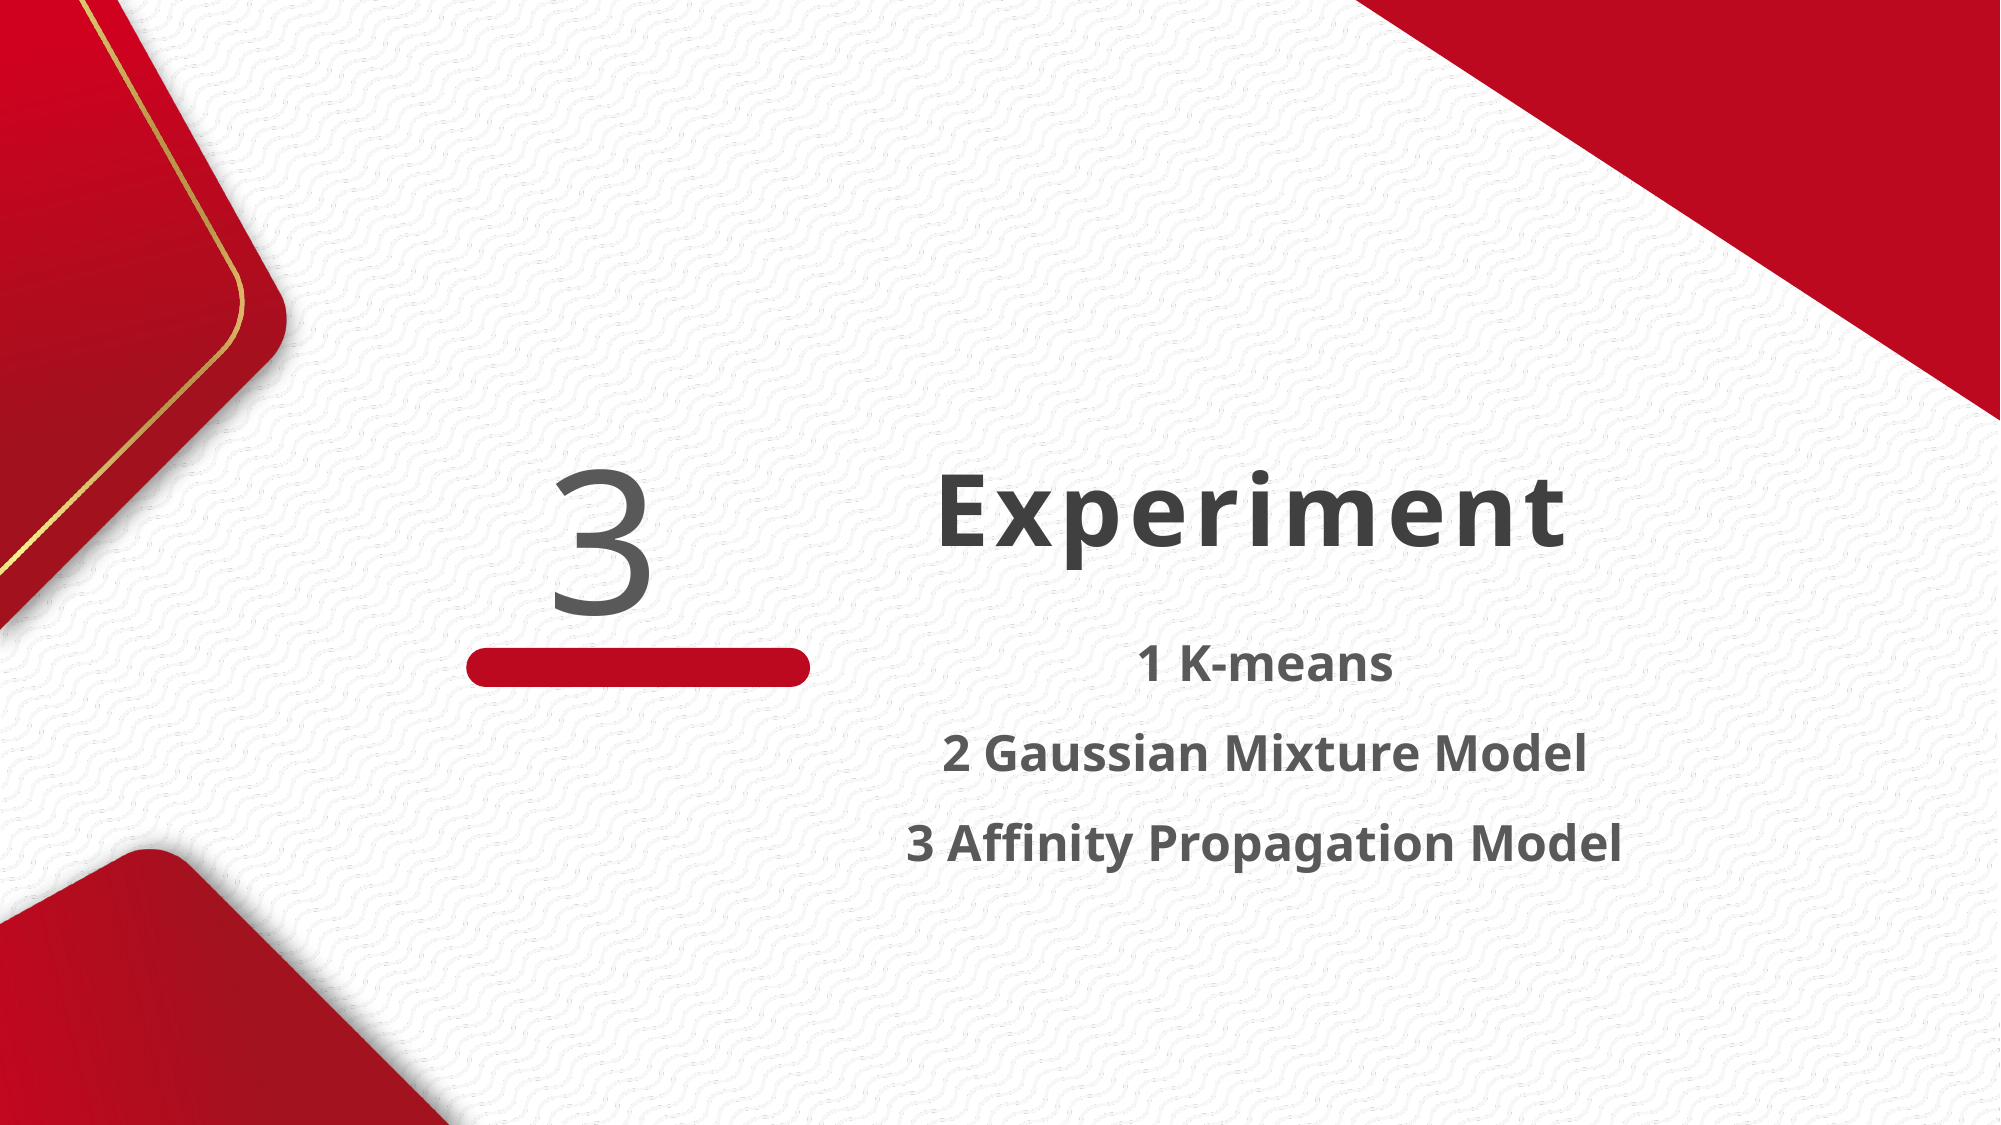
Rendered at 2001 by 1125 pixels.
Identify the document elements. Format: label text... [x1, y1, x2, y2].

text_box [464, 646, 812, 689]
text_box [1355, 0, 2000, 421]
text_box 1 K-means 2 Gaussian Mixture Model 3 Affinity Propagation Model [852, 594, 1678, 879]
text_box Experiment [918, 439, 1584, 574]
text_box 3 [321, 407, 921, 662]
picture [0, 0, 2000, 1125]
